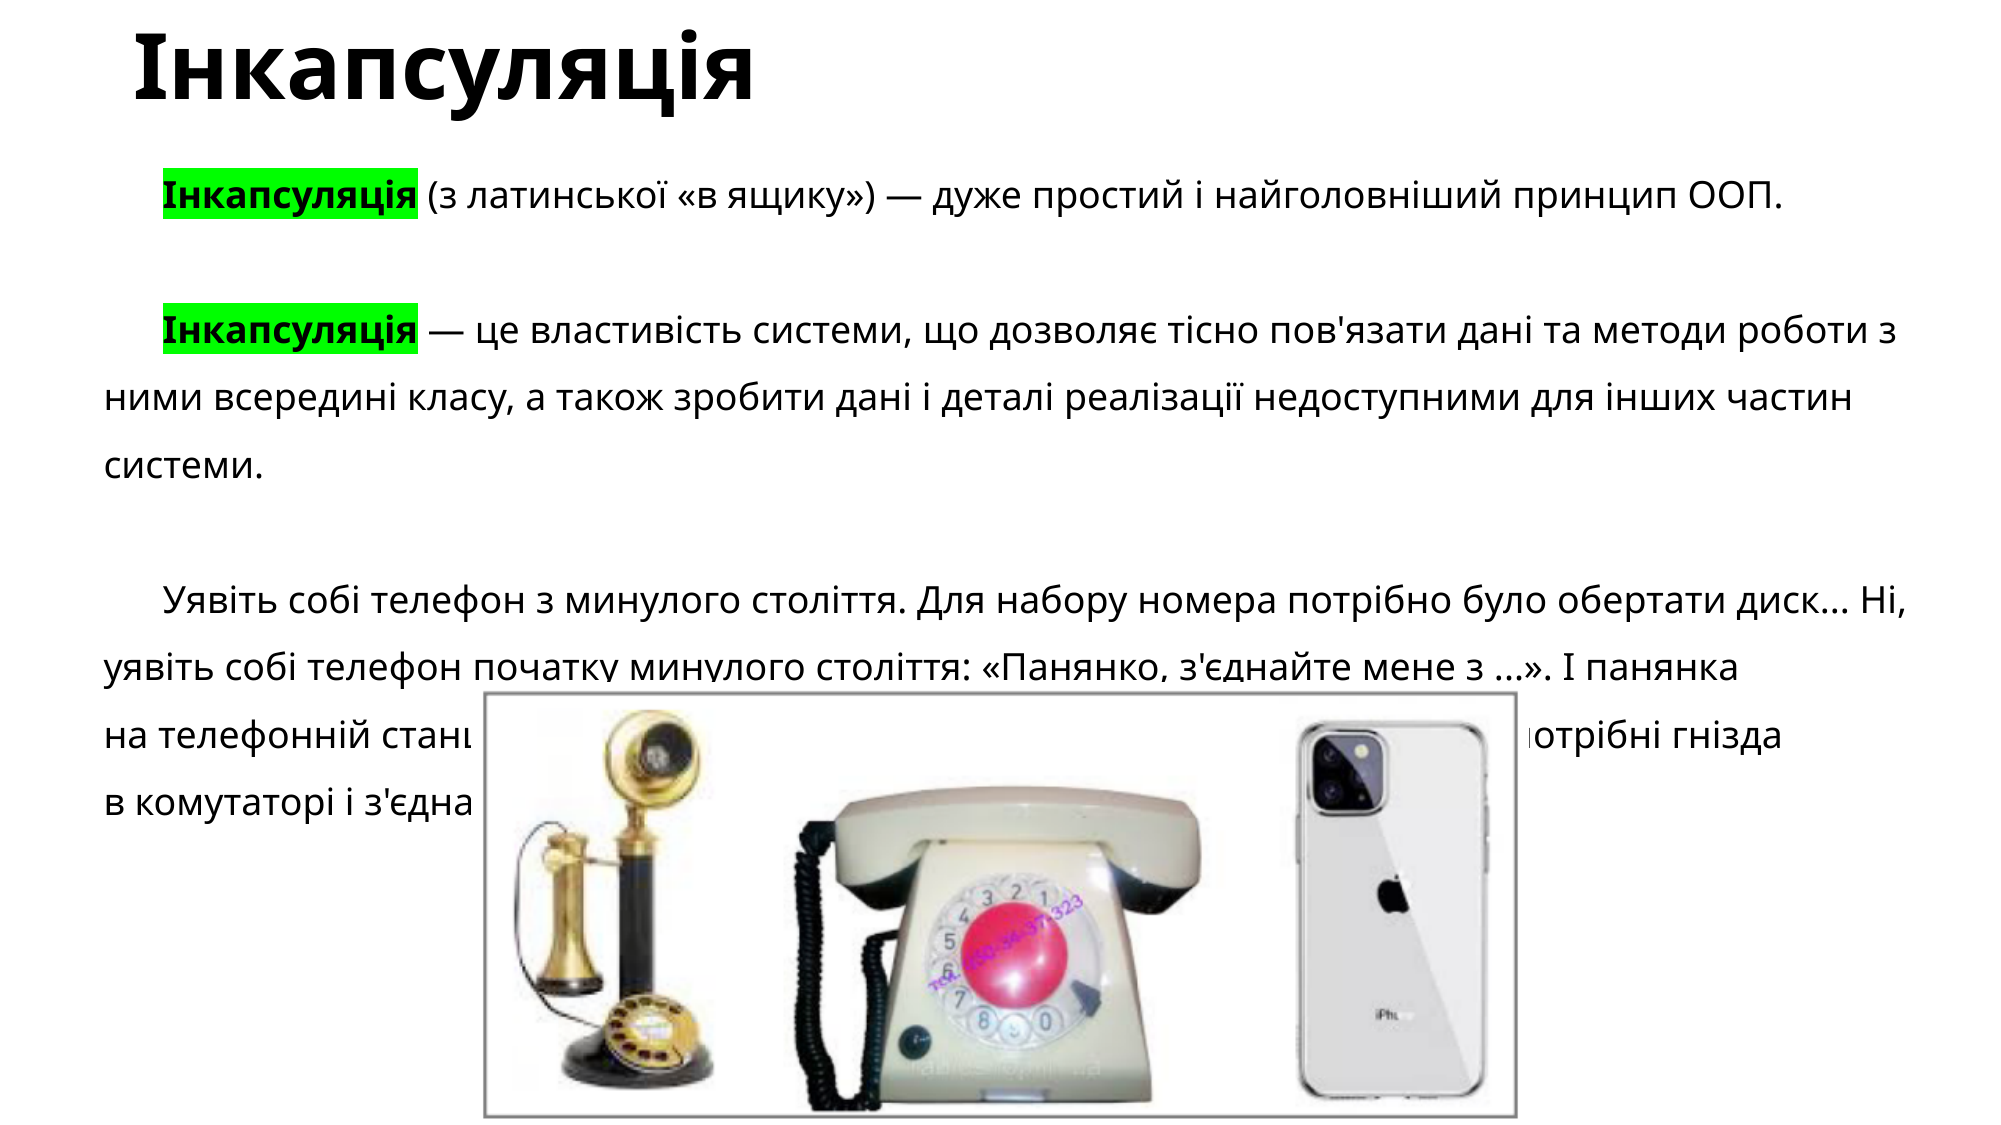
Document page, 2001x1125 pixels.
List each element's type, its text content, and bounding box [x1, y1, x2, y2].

list Інкапсуляція (з латинської «в ящику») — дуже простий і найголовніший принцип ООП. Інкапсуляція — це властивість системи, що дозволяє тісно пов'язати дані та методи роботи з ними всередині класу, а також зробити дані і деталі реалізації недоступними для інших частин системи. Уявіть собі телефон з минулого століття. Для набору номера потрібно було обертати диск... Ні, уявіть собі телефон початку минулого століття: «Панянко, з'єднайте мене з ...». І панянка на телефонній станції повинна відгукнутися, прийняти замовлення, знайти потрібні гнізда в комутаторі і з'єднати шнури. [0, 140, 2000, 1125]
title Інкапсуляція [0, 0, 2000, 140]
picture [471, 682, 1529, 1125]
